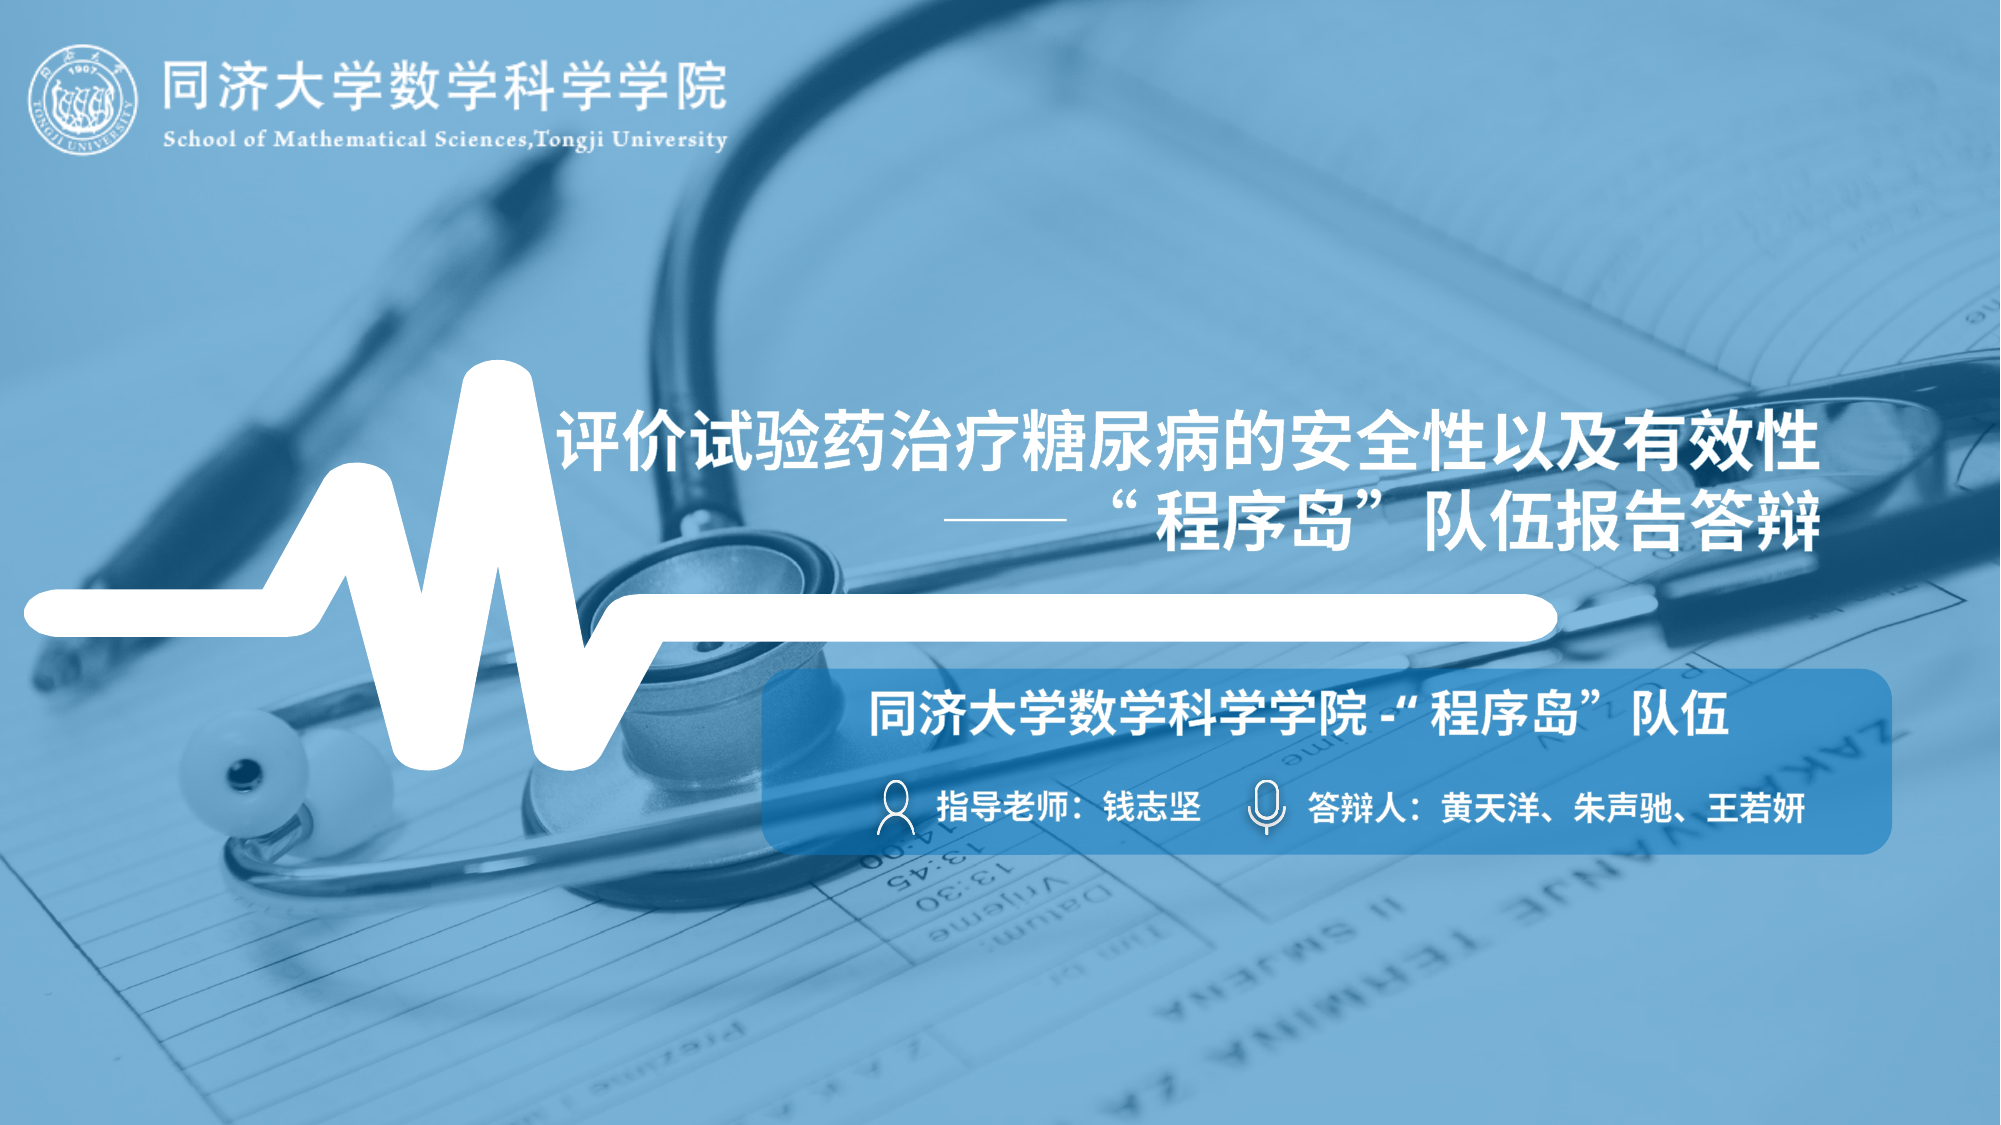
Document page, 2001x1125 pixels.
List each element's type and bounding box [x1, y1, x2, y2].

picture [0, 0, 2000, 1125]
text_box [1247, 779, 1286, 836]
